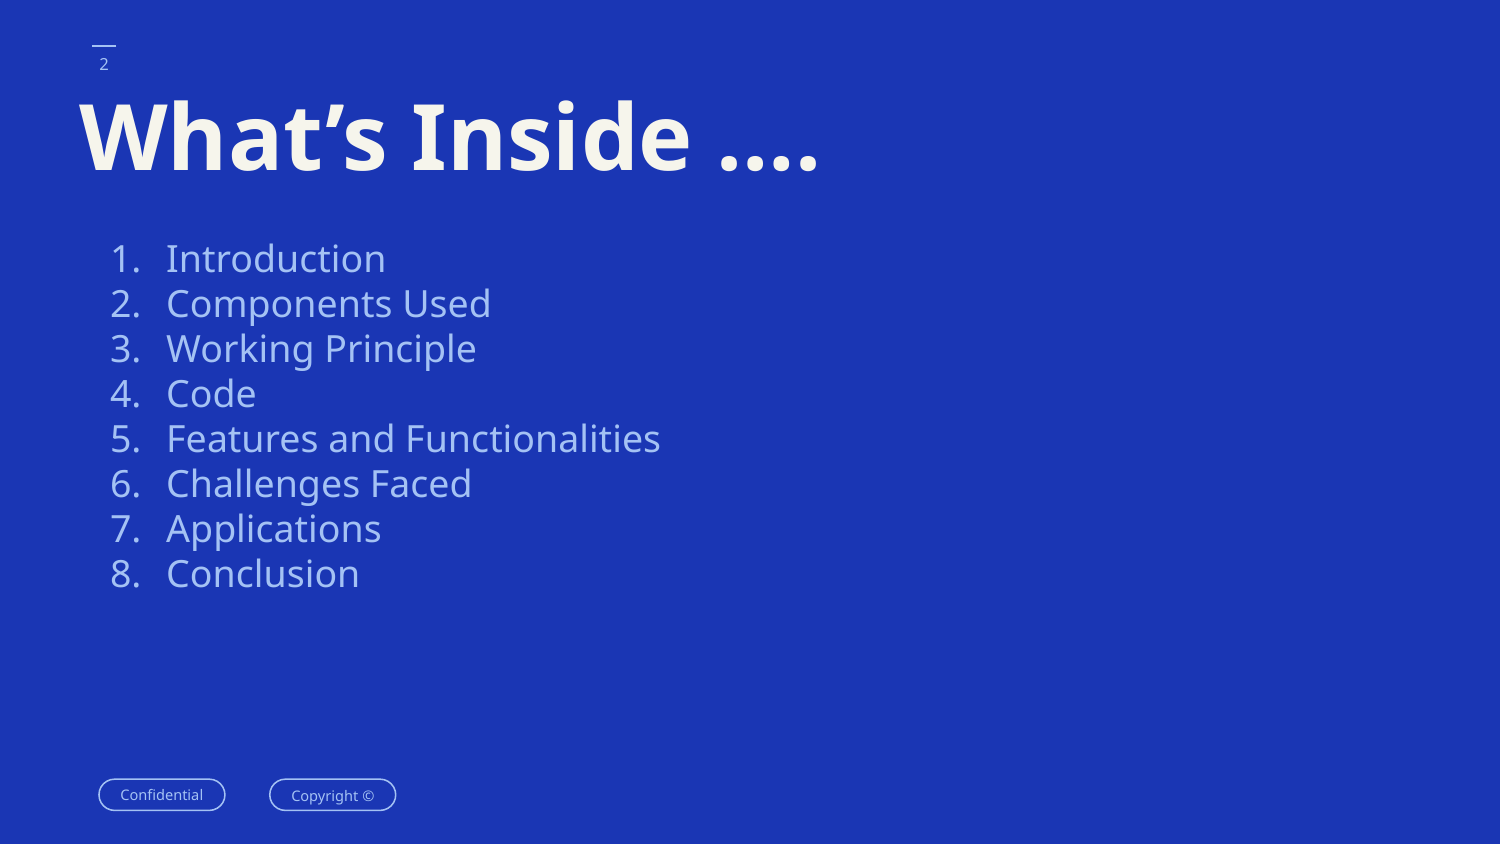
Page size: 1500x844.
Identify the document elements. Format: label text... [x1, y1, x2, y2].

title Introduction Components Used Working Principle Code Features and Functionalities Challenges Faced Applications Conclusion [76, 220, 739, 741]
title What’s Inside …. [64, 85, 1285, 221]
